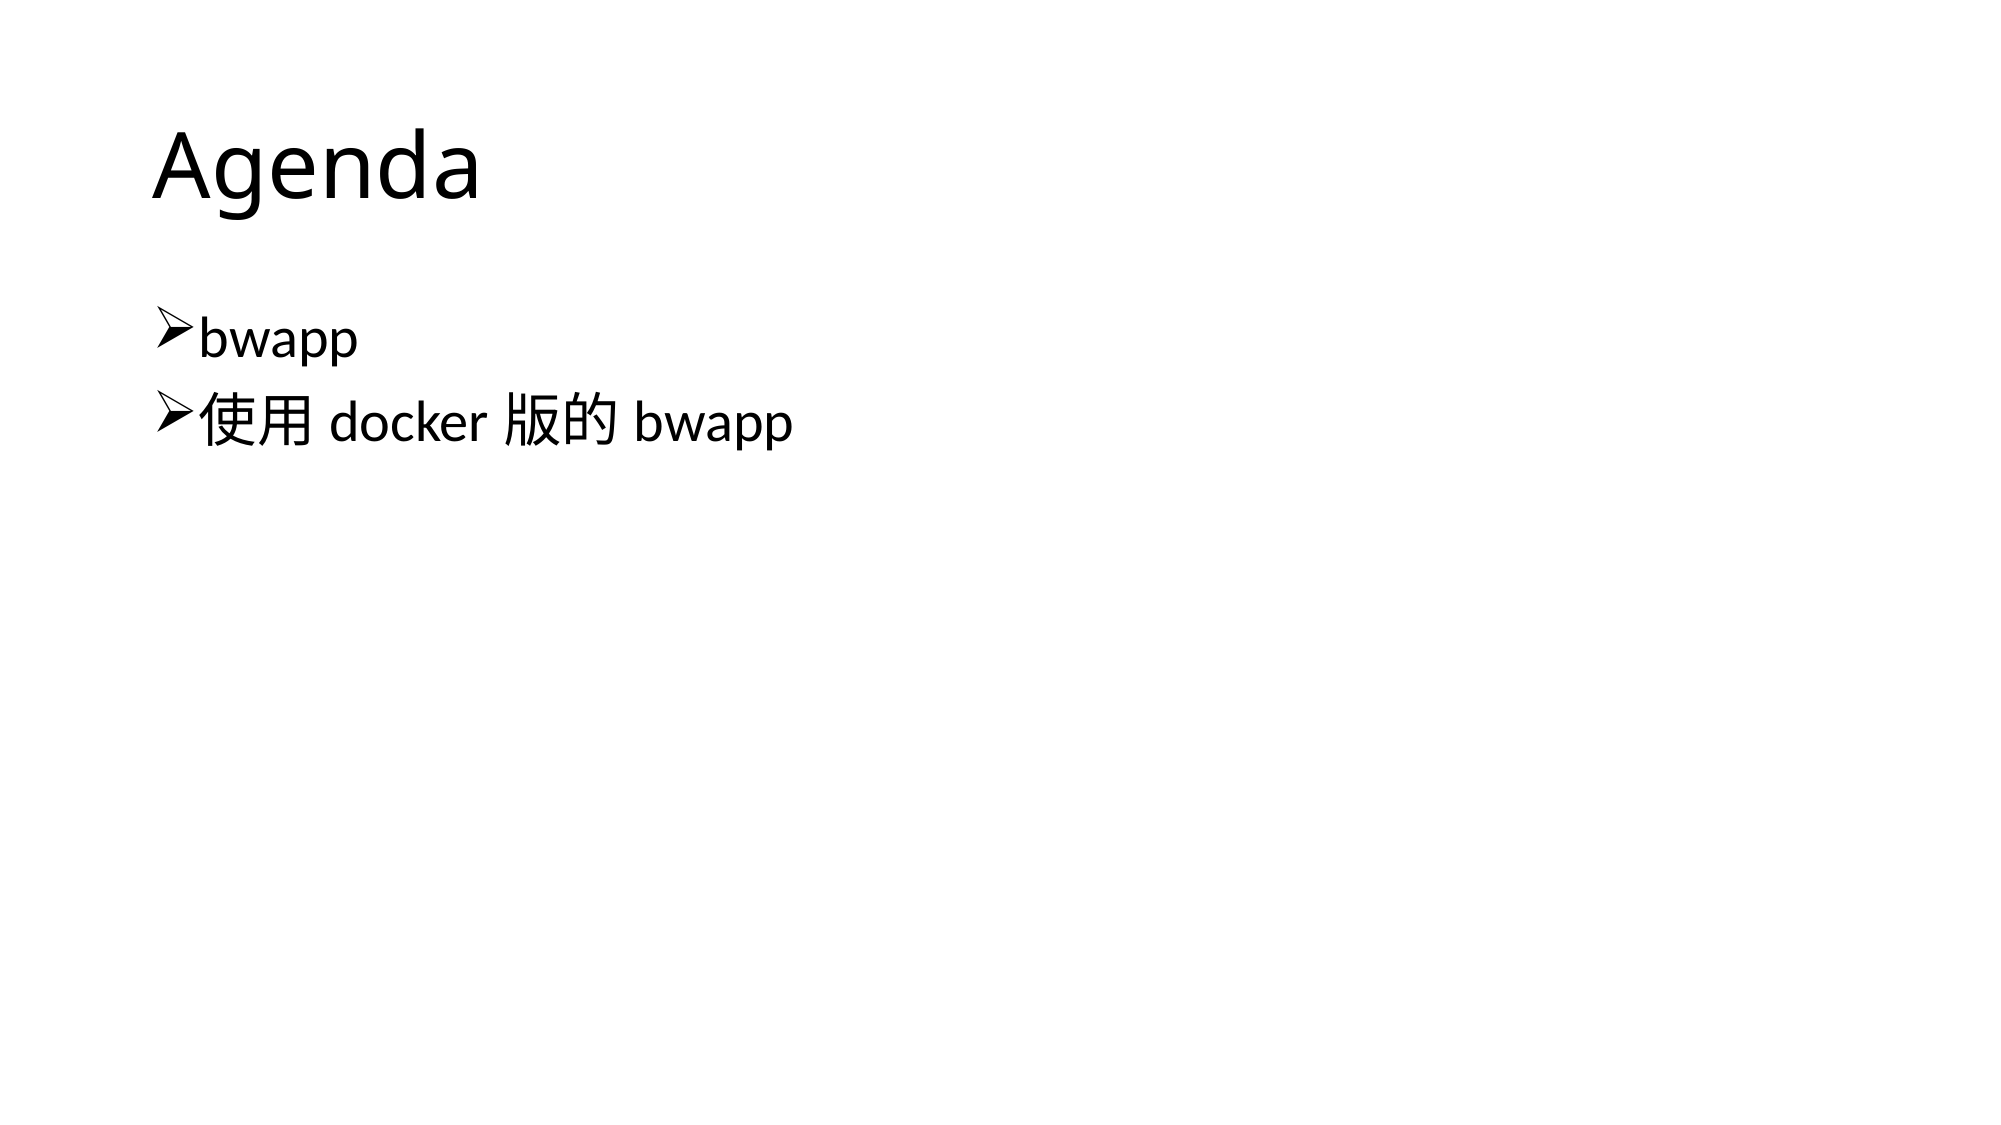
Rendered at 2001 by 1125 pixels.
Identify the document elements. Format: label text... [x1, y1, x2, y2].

title Agenda [137, 59, 1863, 278]
list bwapp 使用docker版的bwapp [137, 299, 1863, 1014]
